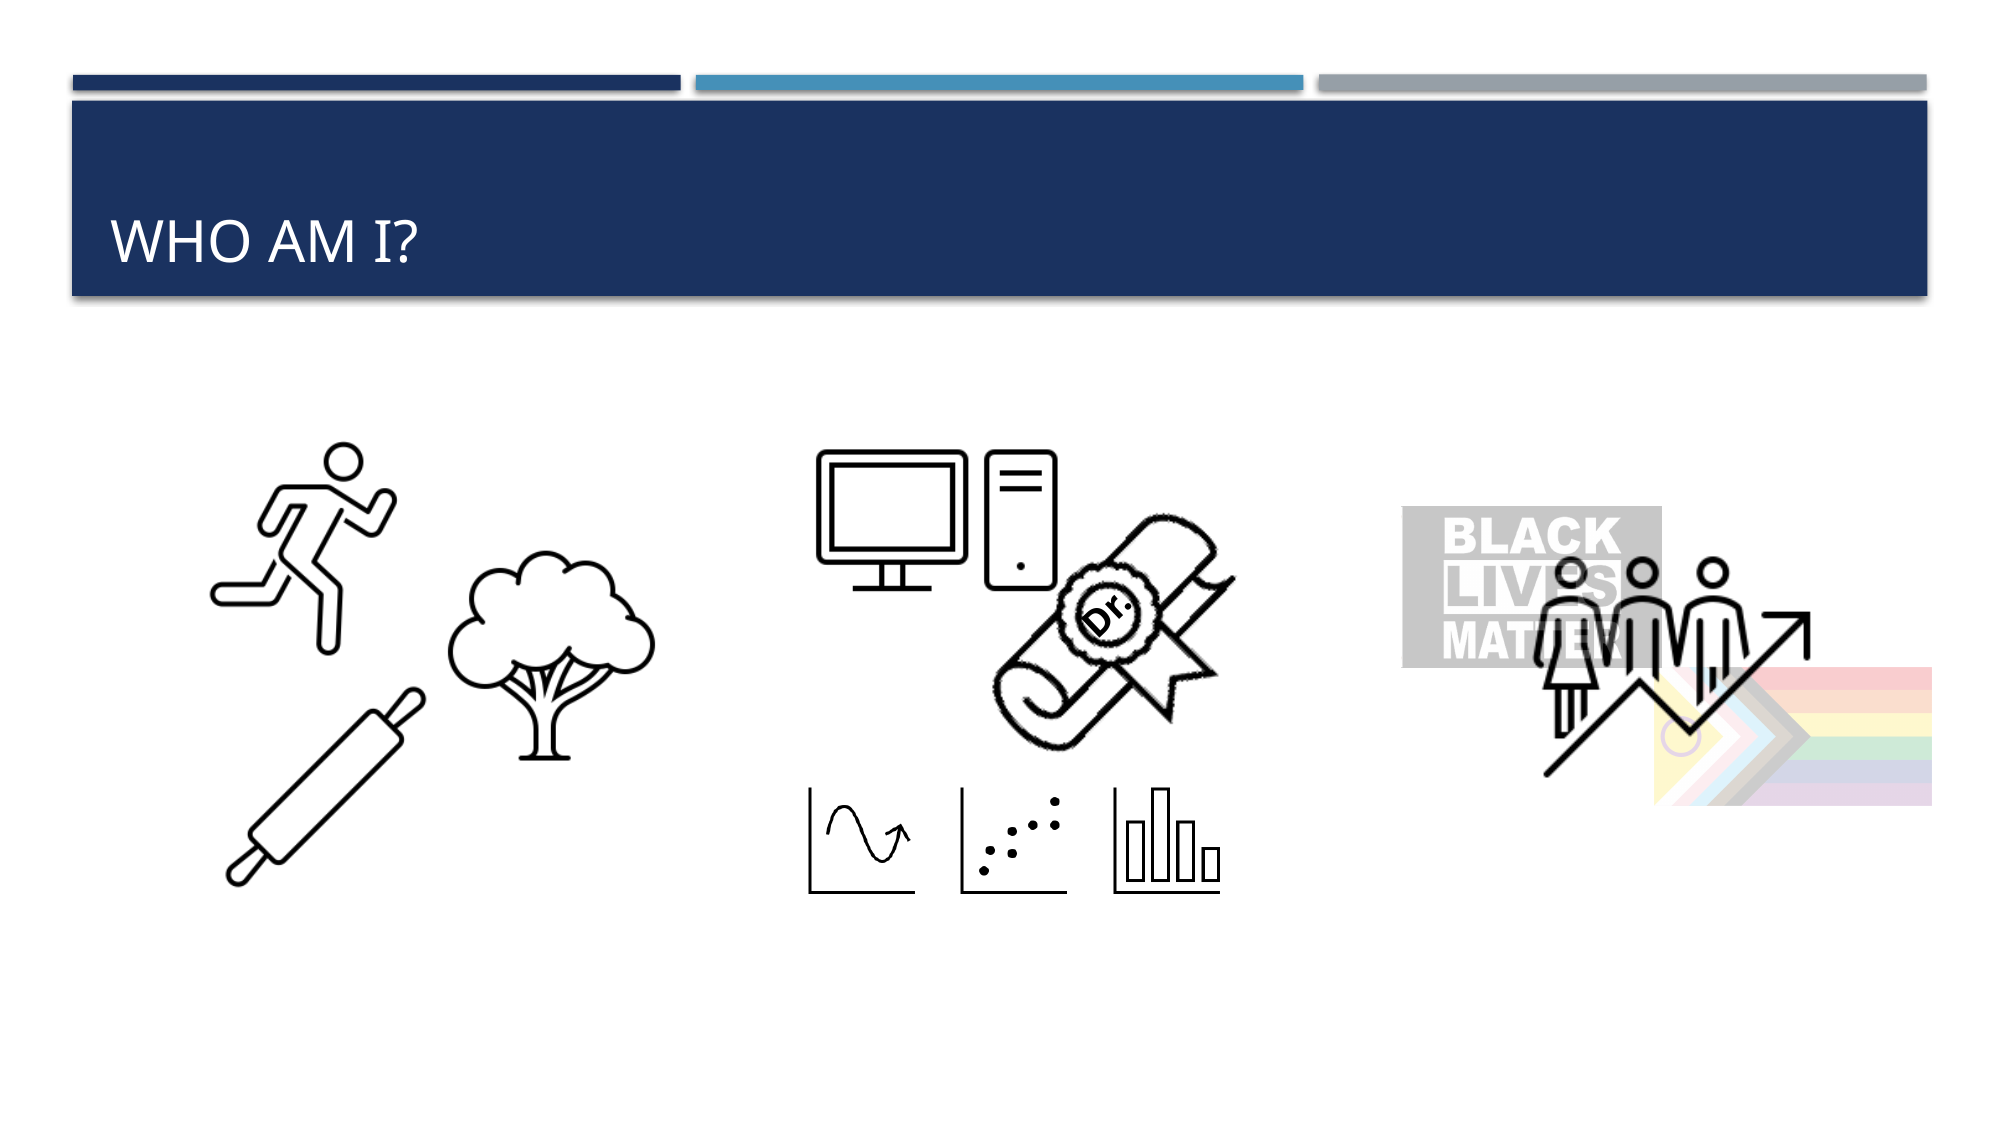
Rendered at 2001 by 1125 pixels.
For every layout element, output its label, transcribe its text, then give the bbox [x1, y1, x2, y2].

title Who am I? [95, 115, 1905, 282]
picture [786, 397, 1352, 917]
picture [1401, 506, 1932, 821]
picture [184, 429, 670, 907]
